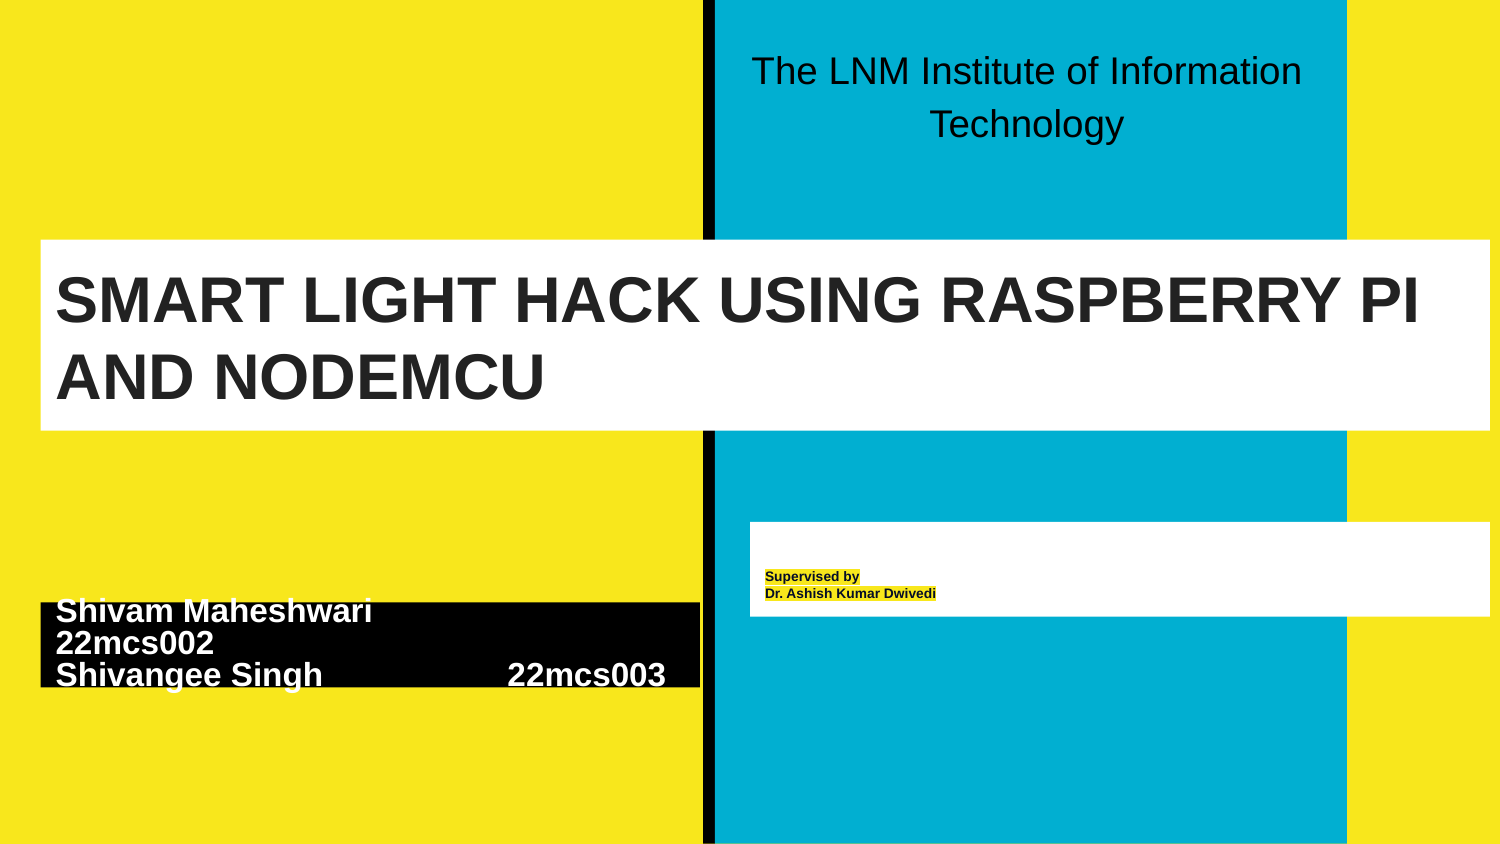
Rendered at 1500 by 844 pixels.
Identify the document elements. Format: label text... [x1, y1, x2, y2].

title Supervised by Dr. Ashish Kumar Dwivedi [750, 521, 1490, 617]
title SMART LIGHT HACK USING RASPBERRY PI AND NODEMCU [40, 239, 1490, 431]
text_box The LNM Institute of Information Technology [622, 23, 1428, 267]
subtitle Shivam Maheshwari 22mcs002 Shivangee Singh 22mcs003 [40, 602, 700, 688]
